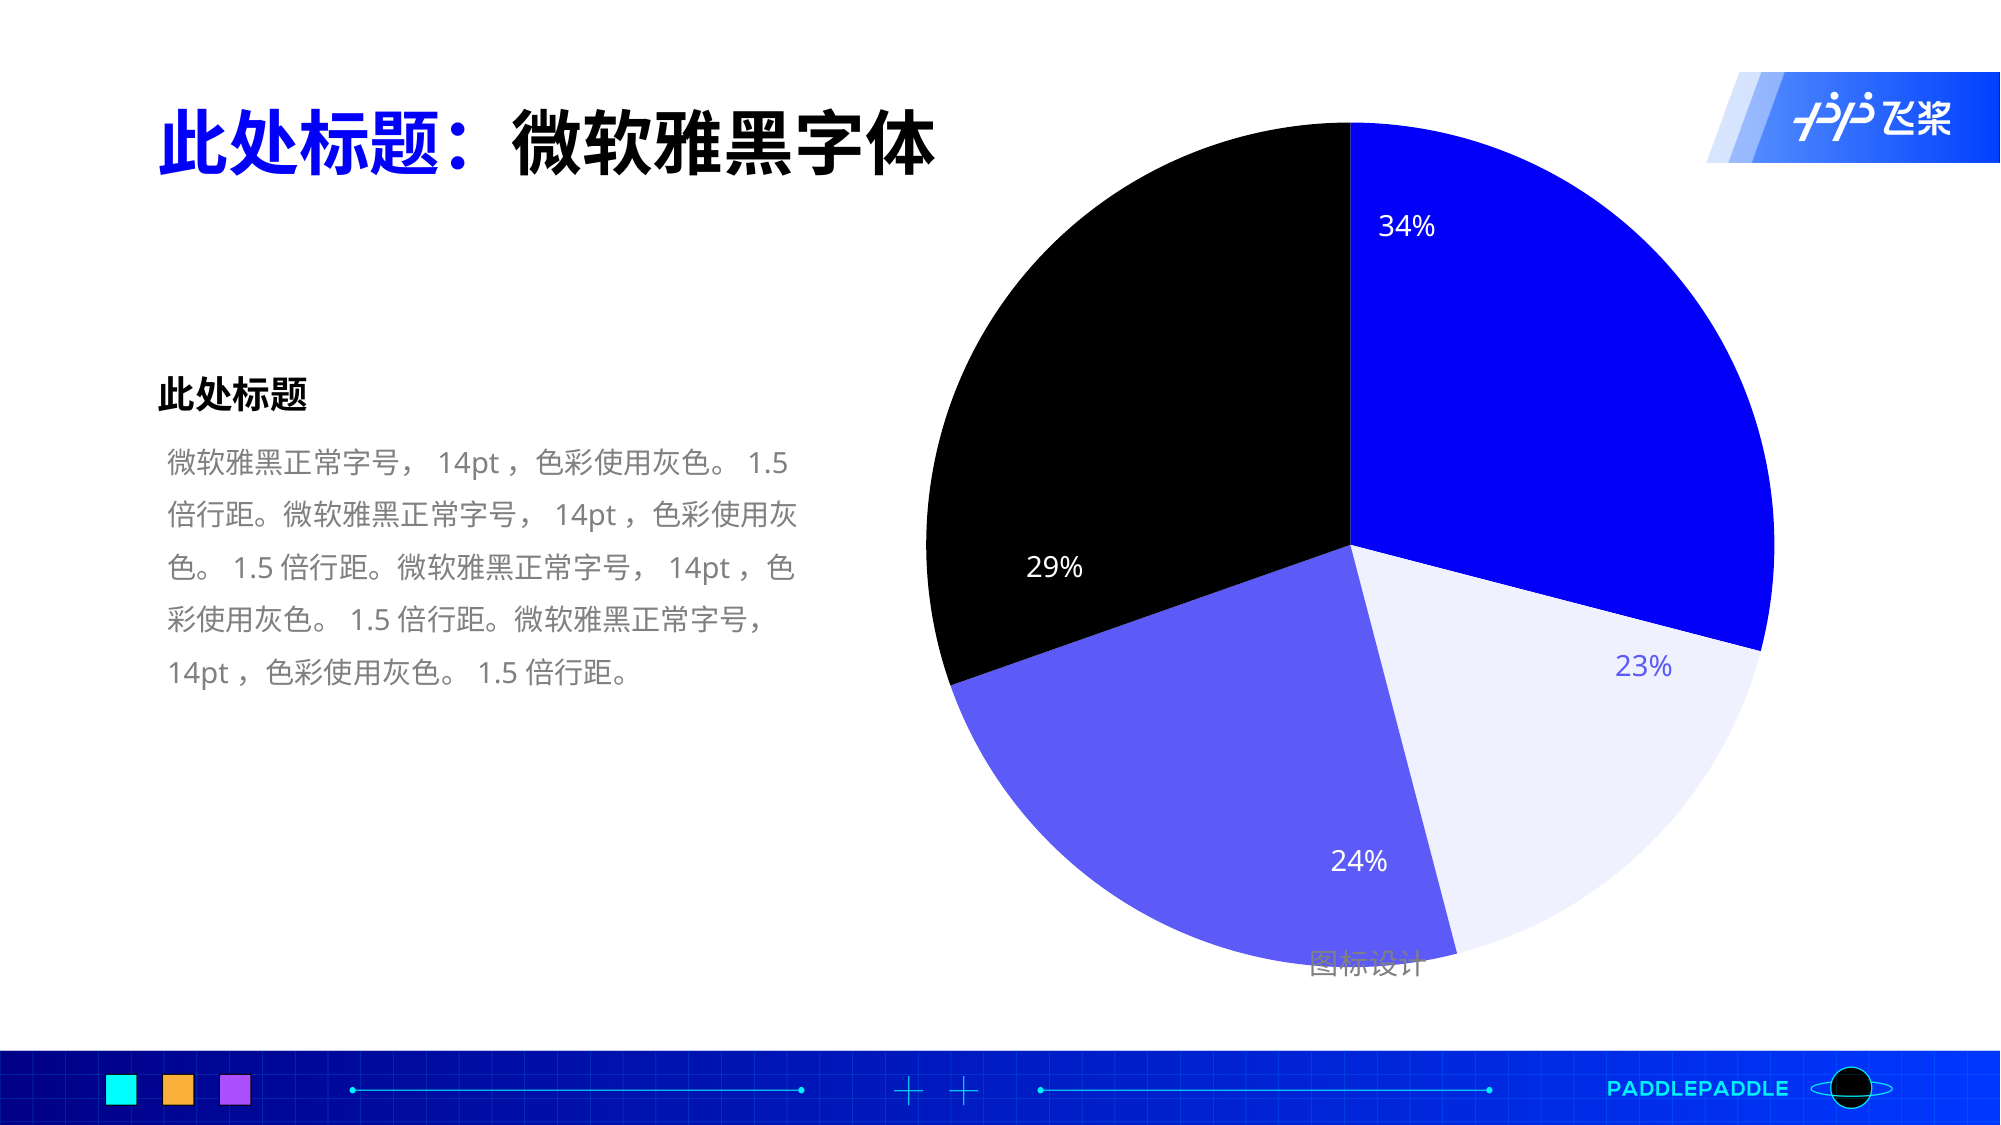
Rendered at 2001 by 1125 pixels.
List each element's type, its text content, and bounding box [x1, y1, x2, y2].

picture [0, 1047, 2000, 1125]
picture [1679, 72, 2000, 163]
text_box 微软雅黑正常字号，14pt，色彩使用灰色。1.5倍行距。微软雅黑正常字号，14pt，色彩使用灰色。1.5倍行距。微软雅黑正常字号，14pt，色彩使用灰色。1.5倍行距。微软雅黑正常字号，14pt，色彩使用灰色。1.5倍行距。 [167, 420, 778, 828]
text_box 此处标题 [142, 341, 711, 448]
chart [778, 16, 1923, 991]
text_box 此处标题：微软雅黑字体 [142, 49, 778, 184]
